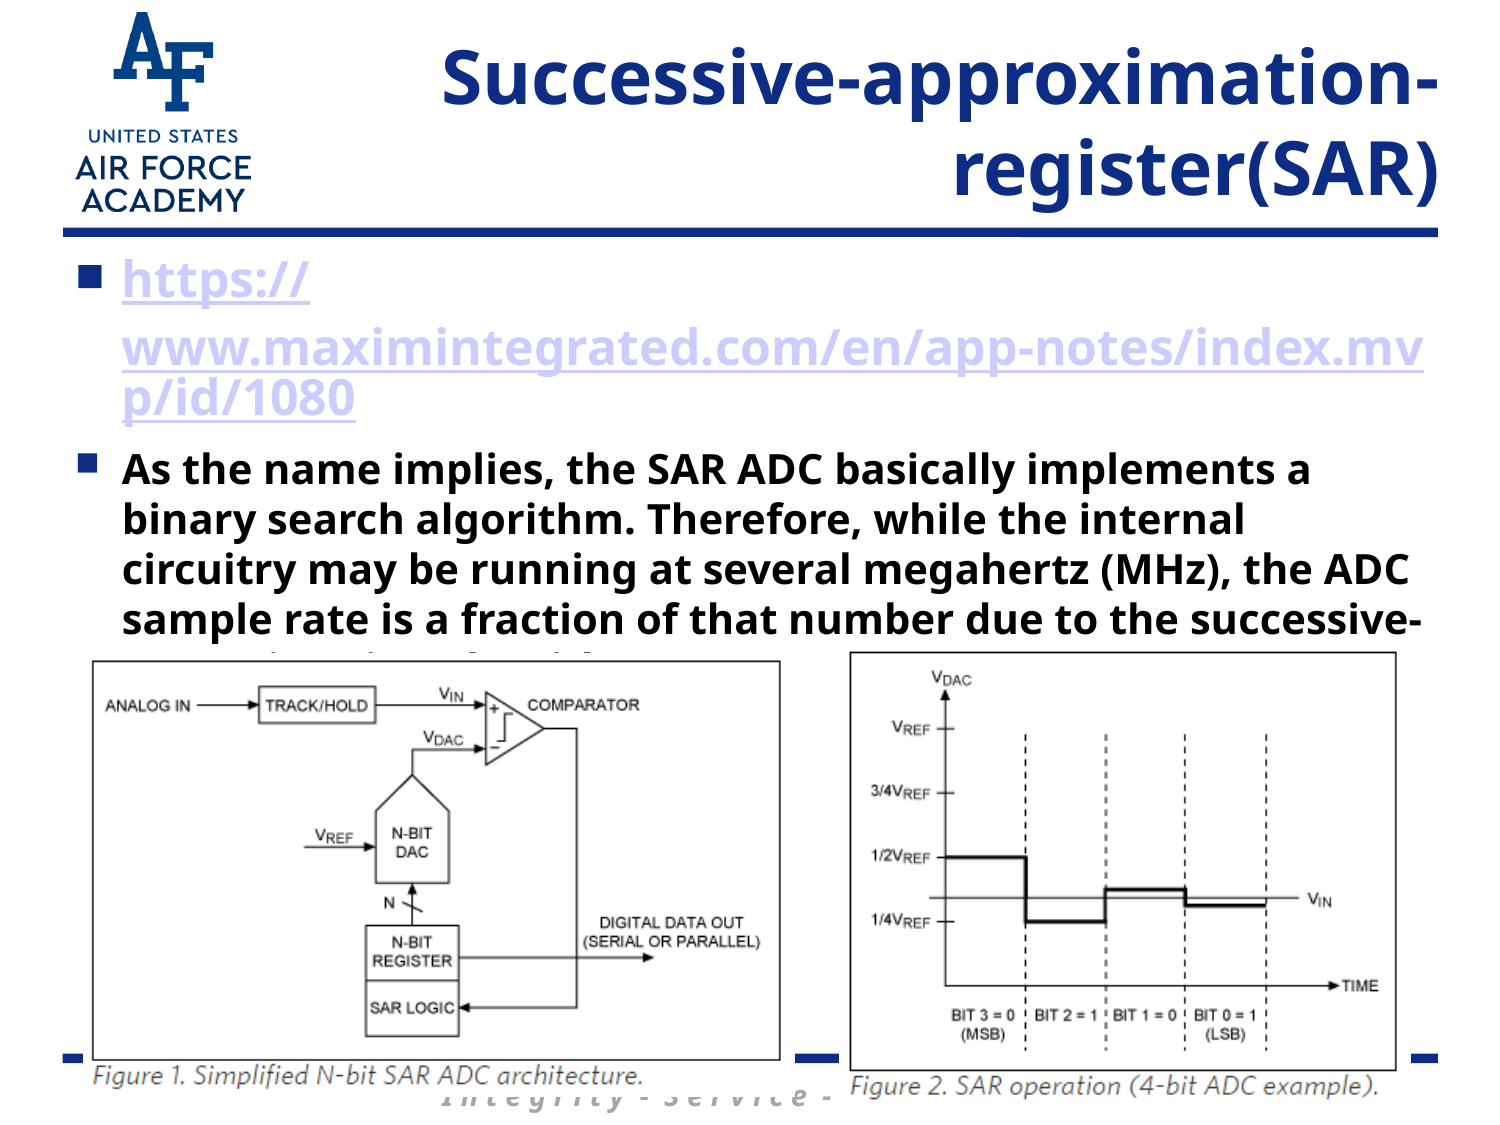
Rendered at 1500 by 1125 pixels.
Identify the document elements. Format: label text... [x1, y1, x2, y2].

title Successive-approximation-register(SAR) [299, 29, 1456, 211]
picture [83, 652, 795, 1098]
picture [838, 641, 1412, 1109]
picture [75, 12, 251, 212]
list https://www.maximintegrated.com/en/app-notes/index.mvp/id/1080 As the name implies, the SAR ADC basically implements a binary search algorithm. Therefore, while the internal circuitry may be running at several megahertz (MHz), the ADC sample rate is a fraction of that number due to the successive-approximation algorithm. [59, 239, 1441, 1051]
